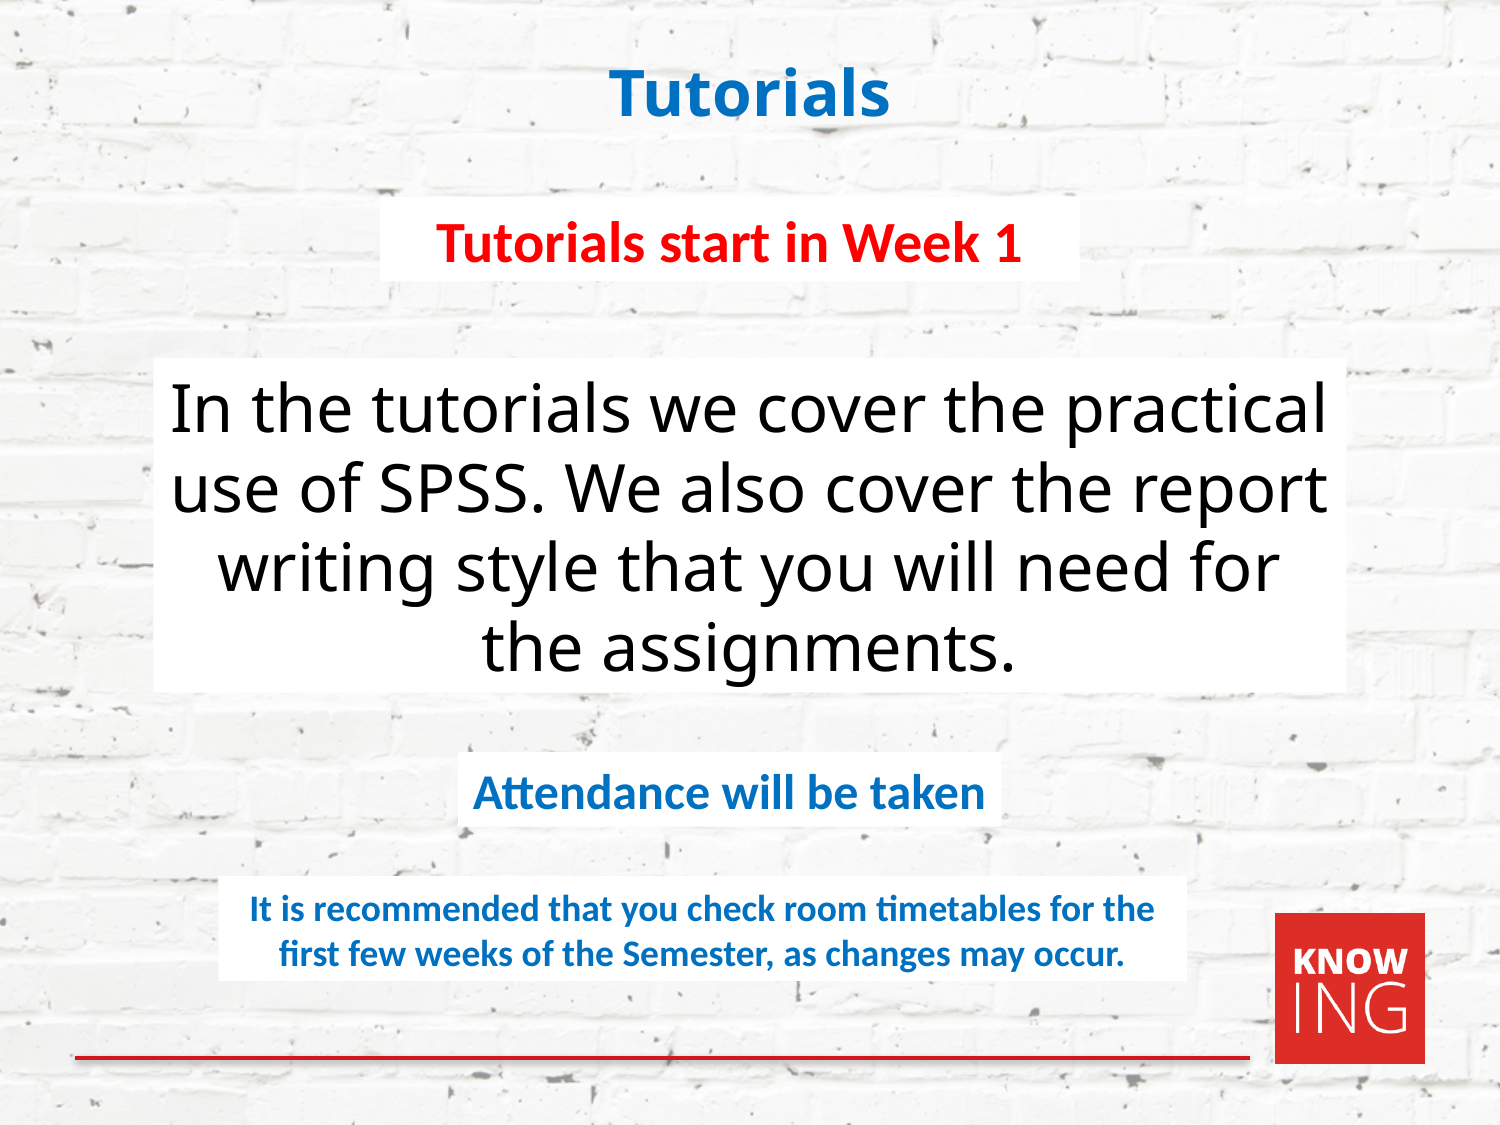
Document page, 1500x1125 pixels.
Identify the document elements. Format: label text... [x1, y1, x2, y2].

text_box It is recommended that you check room timetables for the first few weeks of the Semester, as changes may occur. [218, 876, 1187, 981]
text_box In the tutorials we cover the practical use of SPSS. We also cover the report writing style that you will need for the assignments. [153, 357, 1347, 693]
title UNIT INFORMATION / HOUSEKEEPING [0, 0, 1500, 1125]
picture [1275, 913, 1425, 1064]
text_box Tutorials start in Week 1 [379, 196, 1080, 282]
title Tutorials [75, 45, 1425, 138]
text_box Attendance will be taken [458, 751, 1002, 827]
